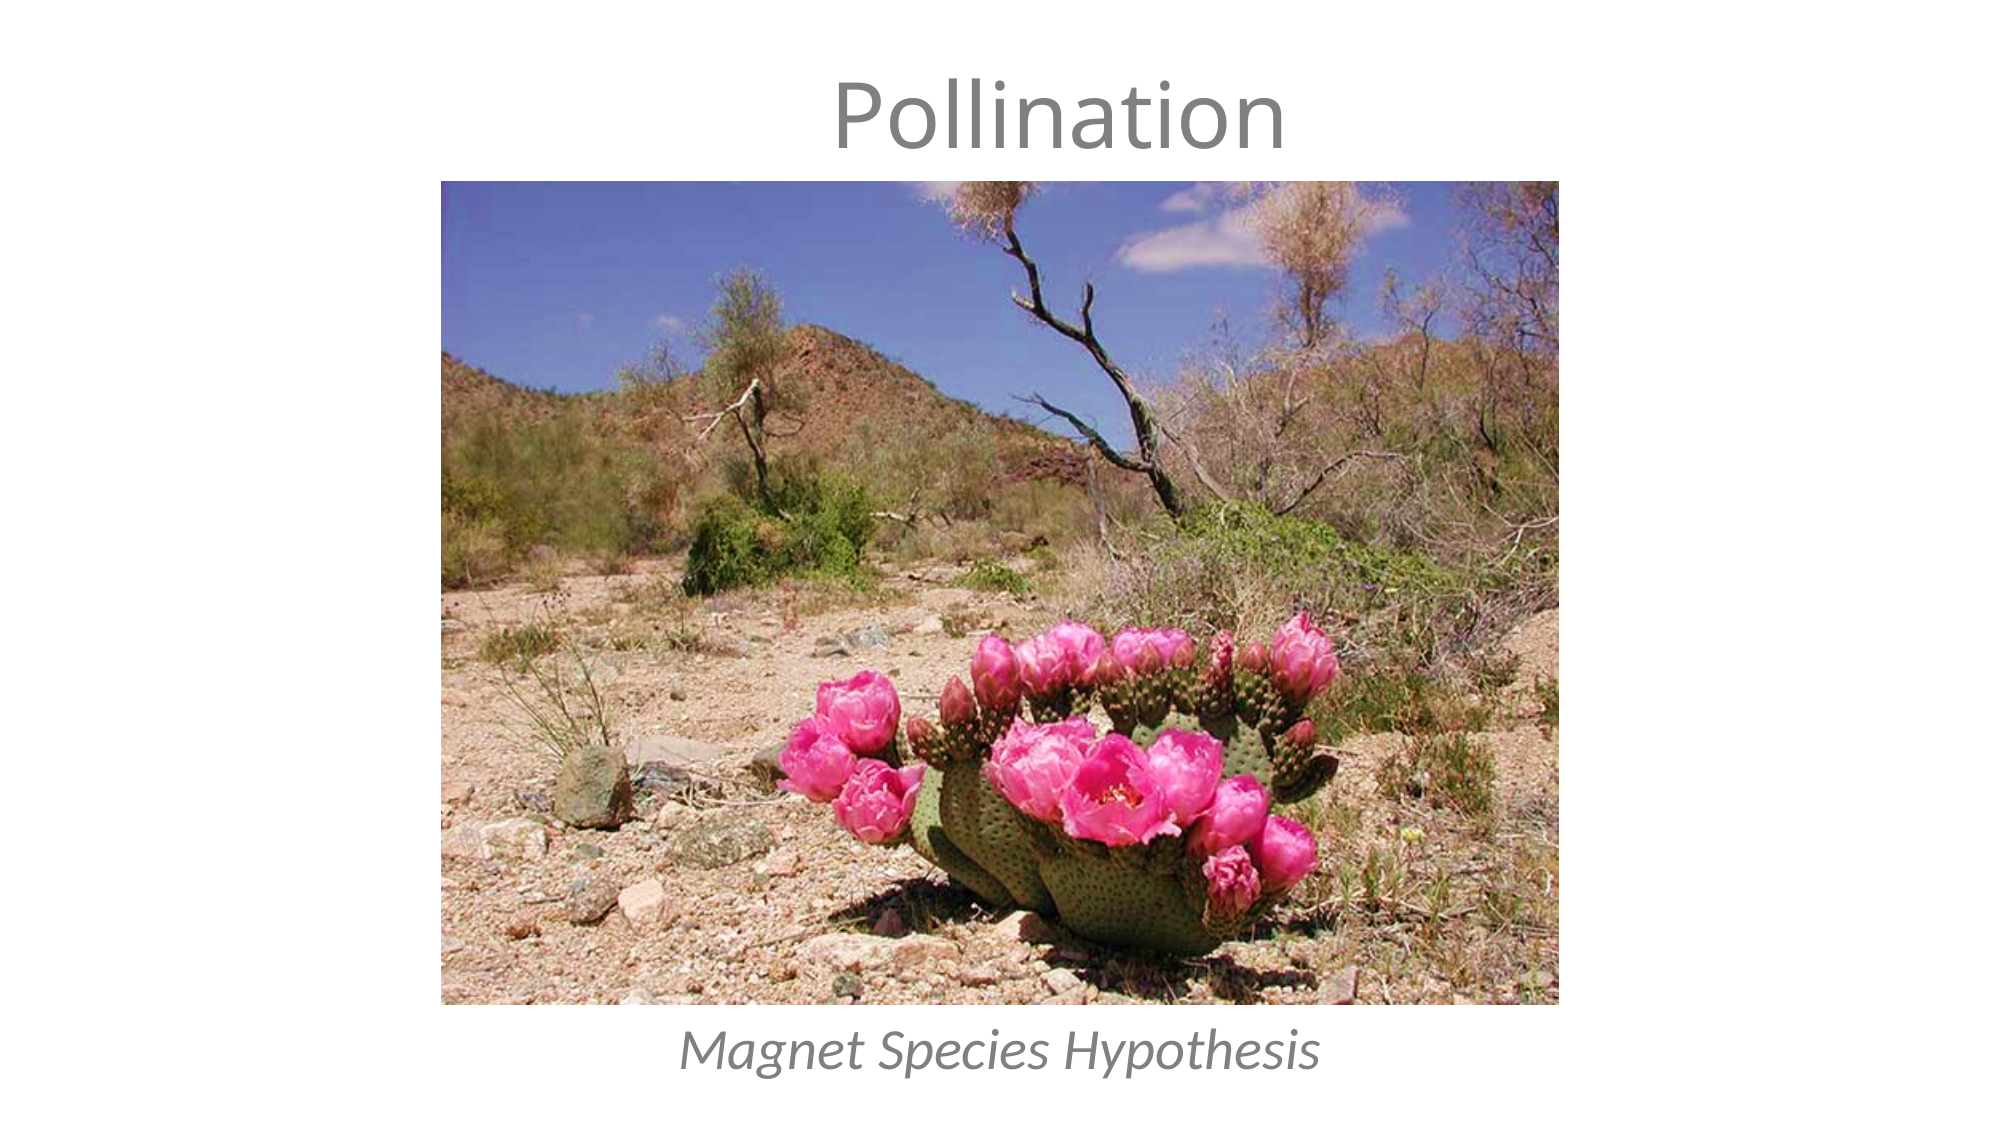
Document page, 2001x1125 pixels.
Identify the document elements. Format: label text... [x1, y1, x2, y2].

list Magnet Species Hypothesis [656, 1012, 1344, 1125]
picture [441, 181, 1559, 1005]
title Pollination [815, 10, 1327, 181]
